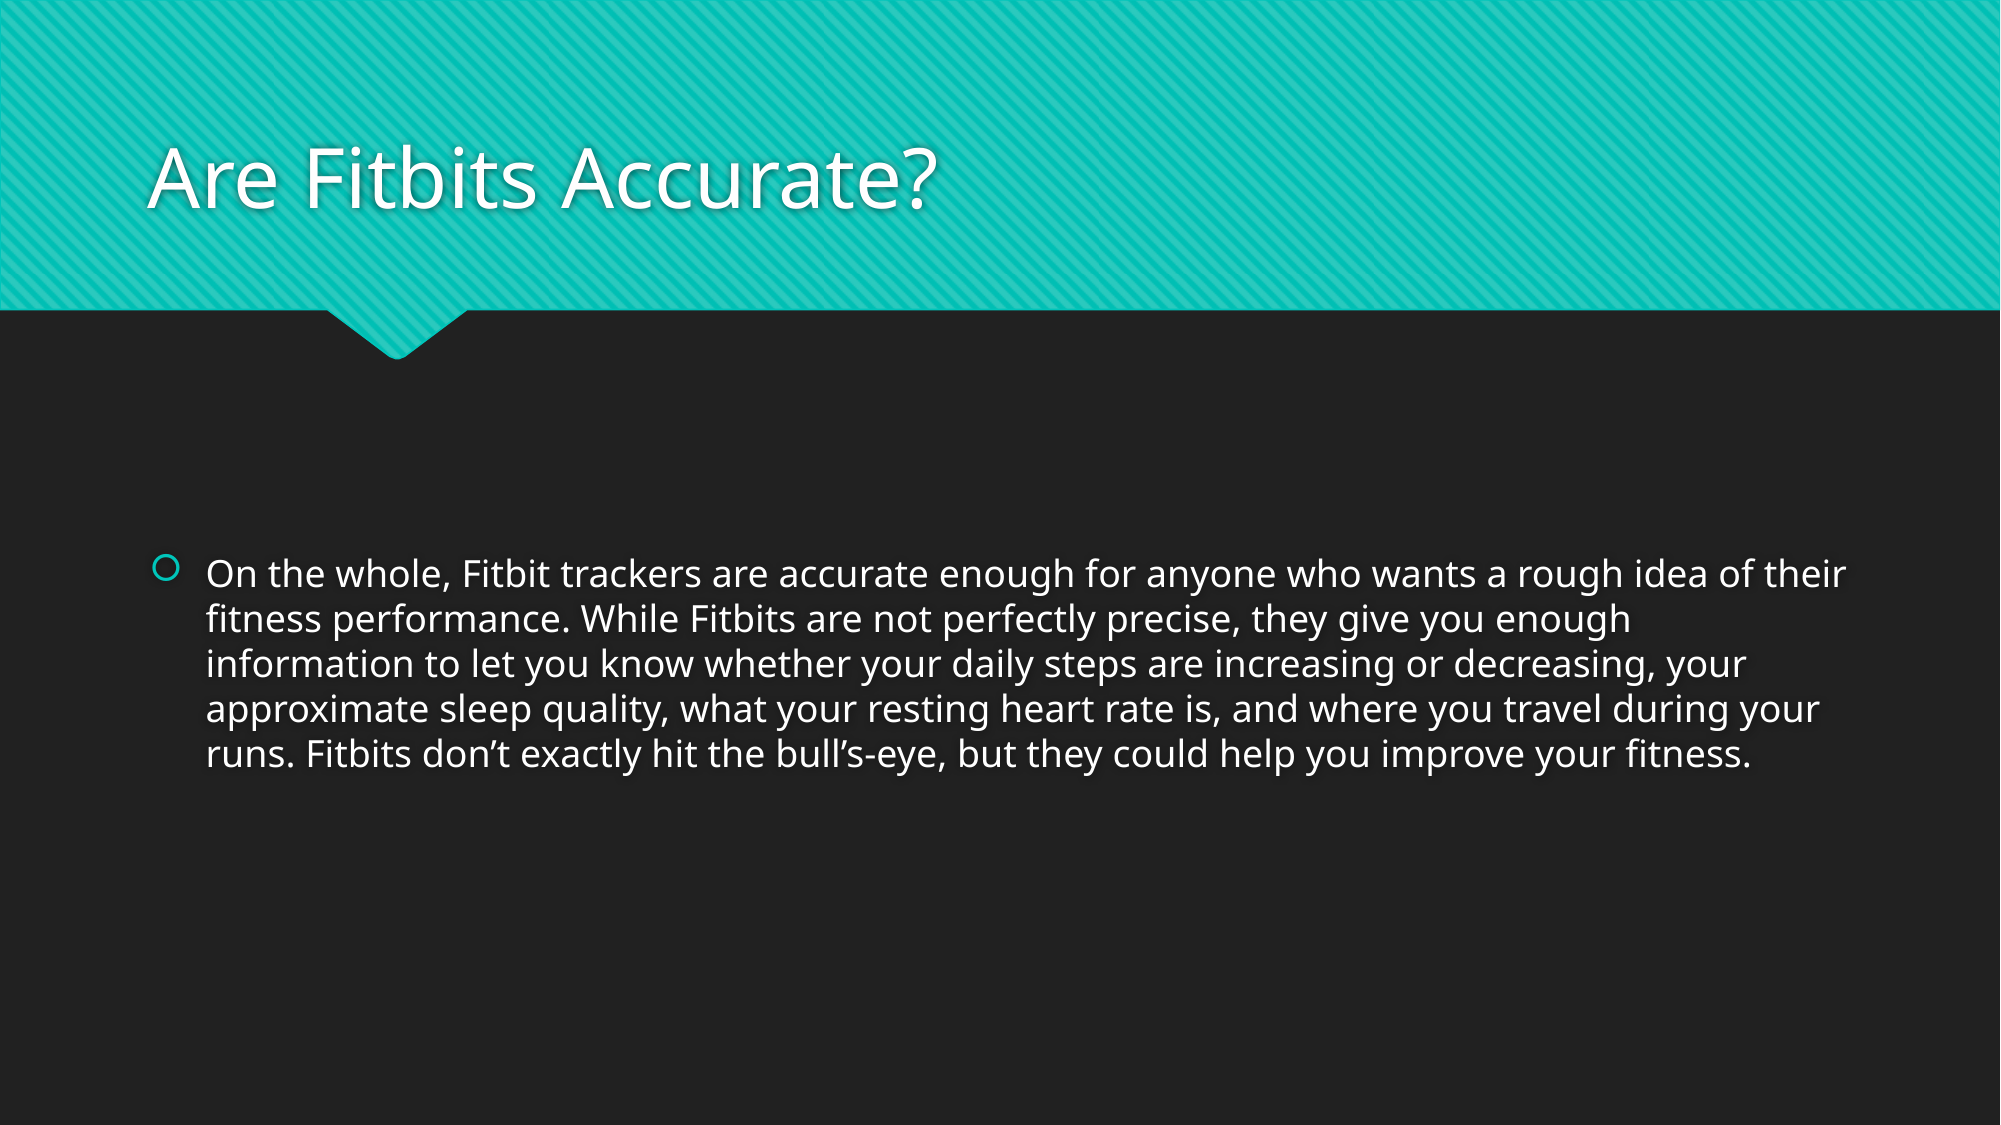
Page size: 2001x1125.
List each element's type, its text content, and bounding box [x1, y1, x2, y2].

list On the whole, Fitbit trackers are accurate enough for anyone who wants a rough idea of their fitness performance. While Fitbits are not perfectly precise, they give you enough information to let you know whether your daily steps are increasing or decreasing, your approximate sleep quality, what your resting heart rate is, and where you travel during your runs. Fitbits don’t exactly hit the bull’s-eye, but they could help you improve your fitness. [134, 364, 1866, 962]
title Are Fitbits Accurate? [132, 73, 1868, 233]
